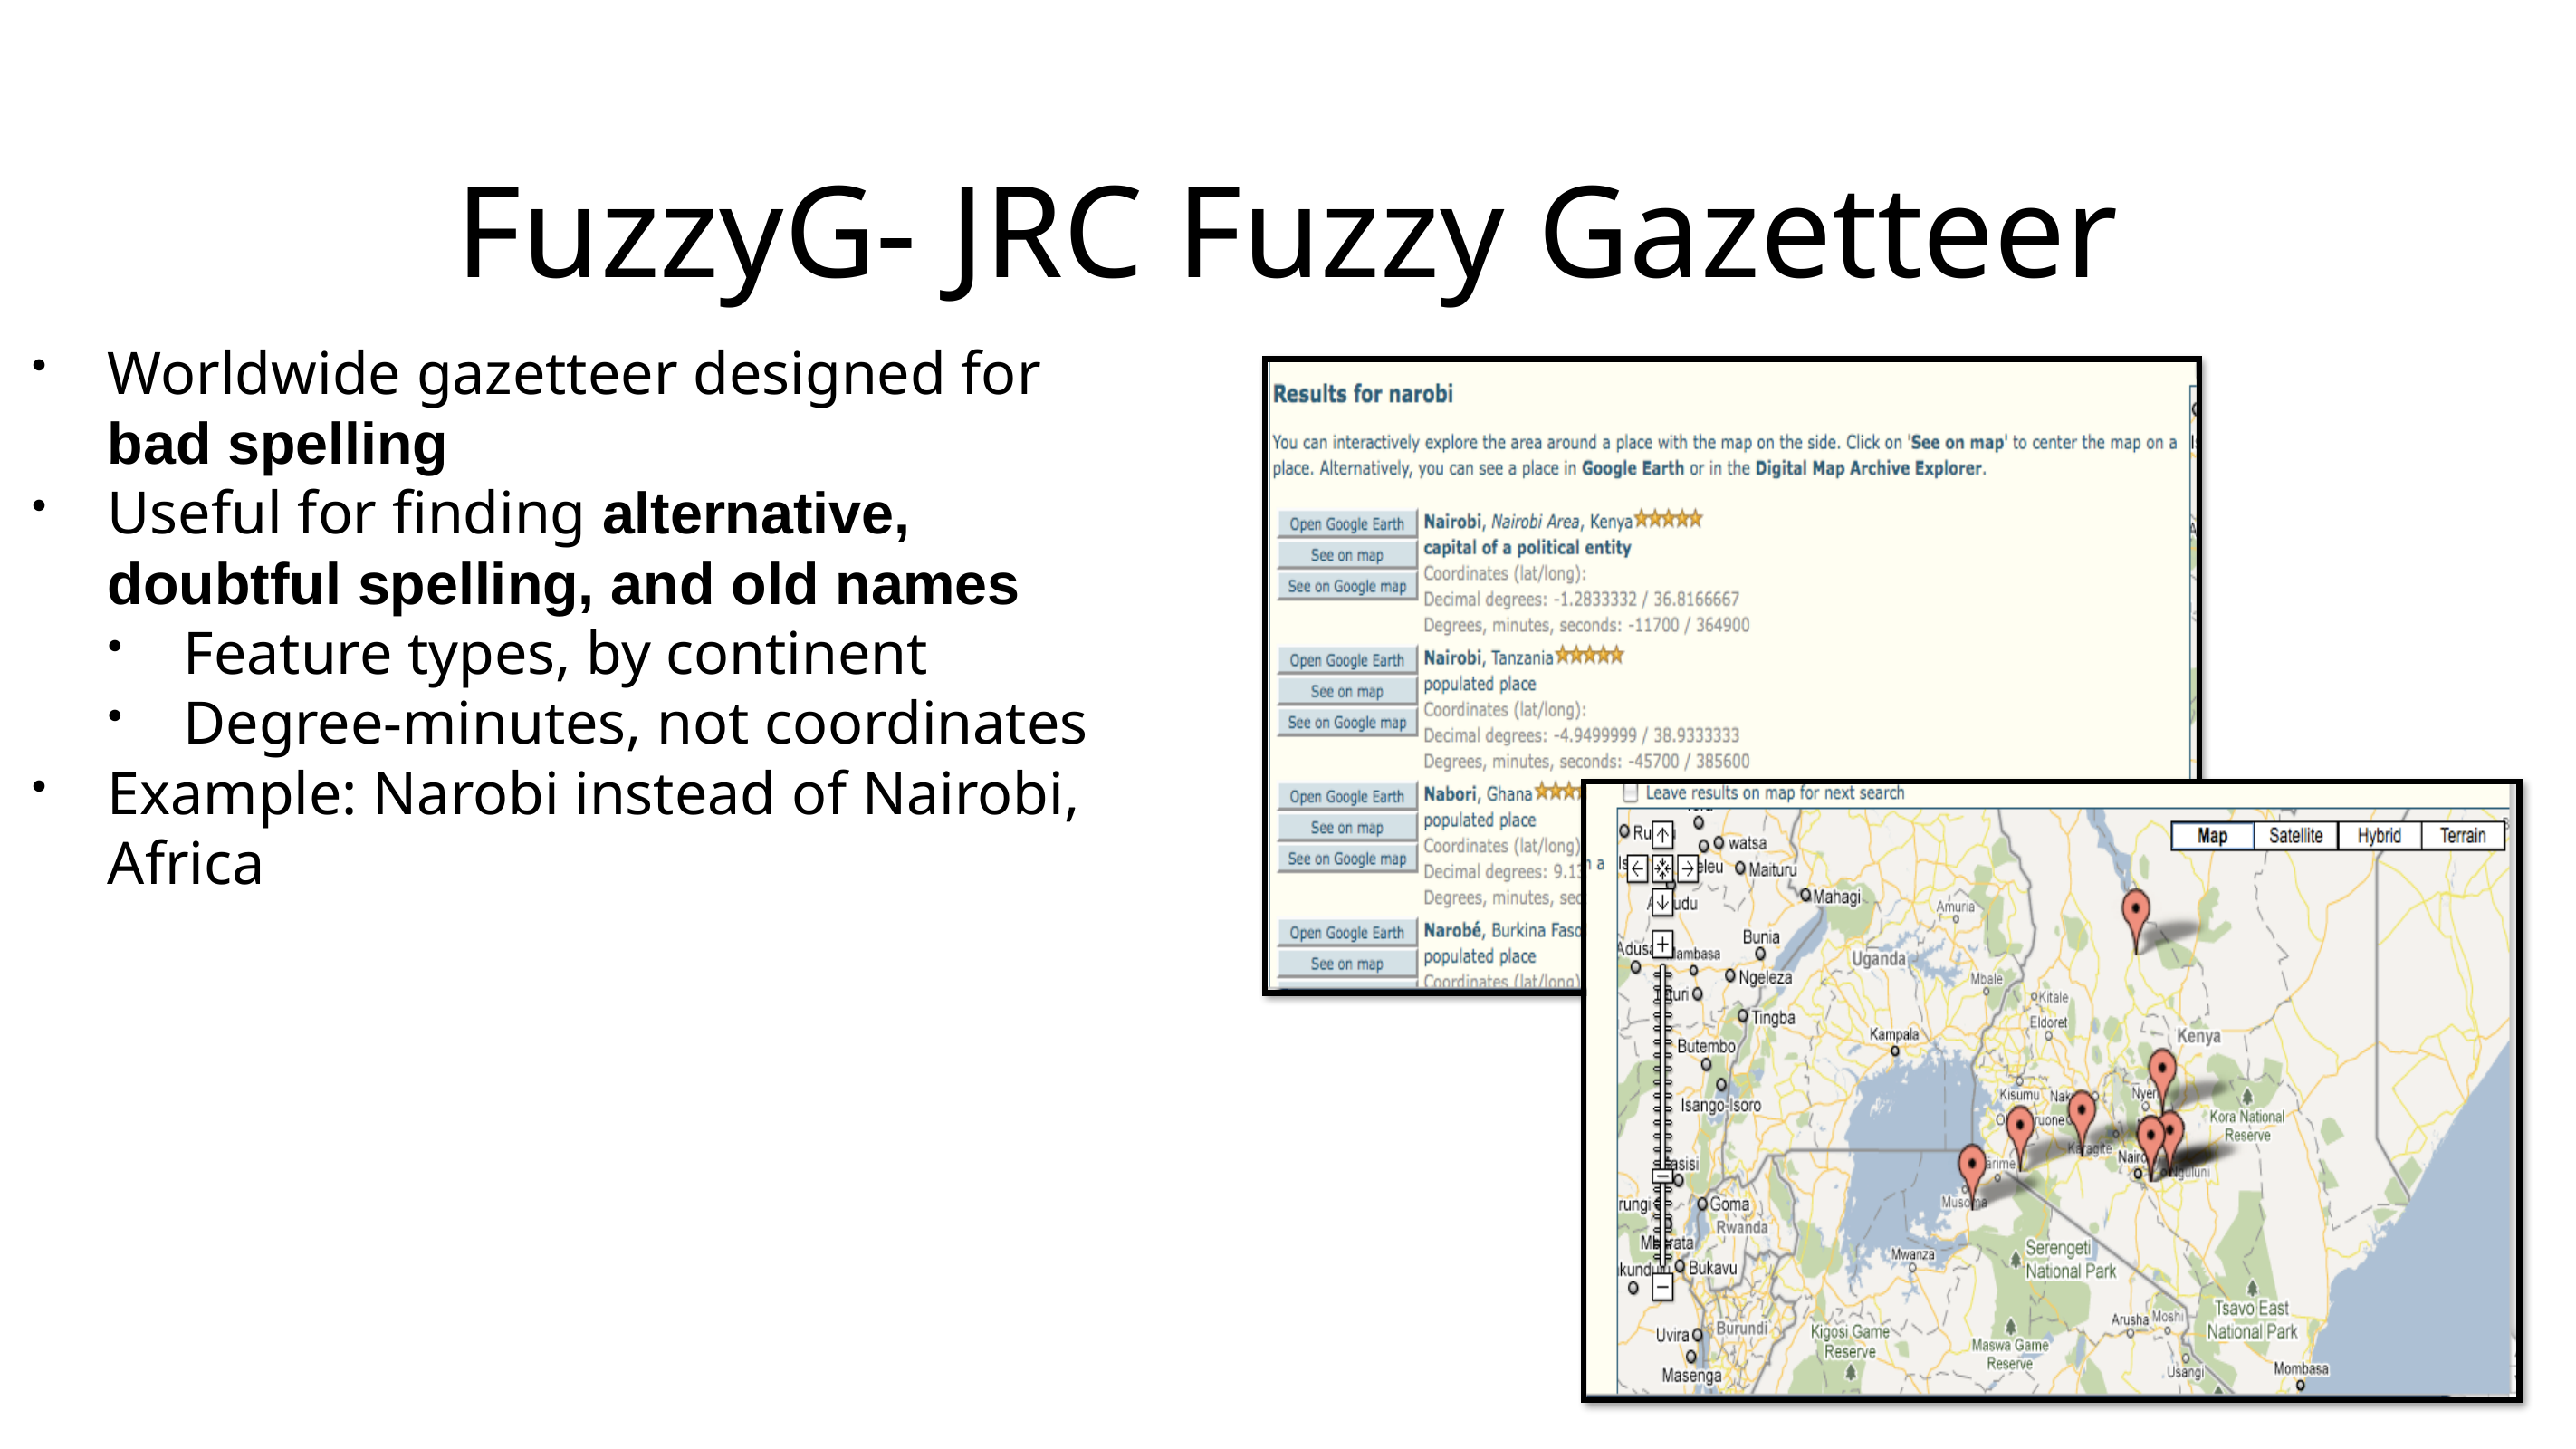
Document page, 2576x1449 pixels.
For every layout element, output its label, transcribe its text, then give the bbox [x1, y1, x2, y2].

list Worldwide gazetteer designed for bad spelling Useful for finding alternative, doubtful spelling, and old names Feature types, by continent Degree-minutes, not coordinates Example: Narobi instead of Nairobi, Africa [24, 327, 1157, 1449]
picture [1267, 361, 2517, 1397]
title FuzzyG- JRC Fuzzy Gazetteer [187, 65, 2388, 388]
